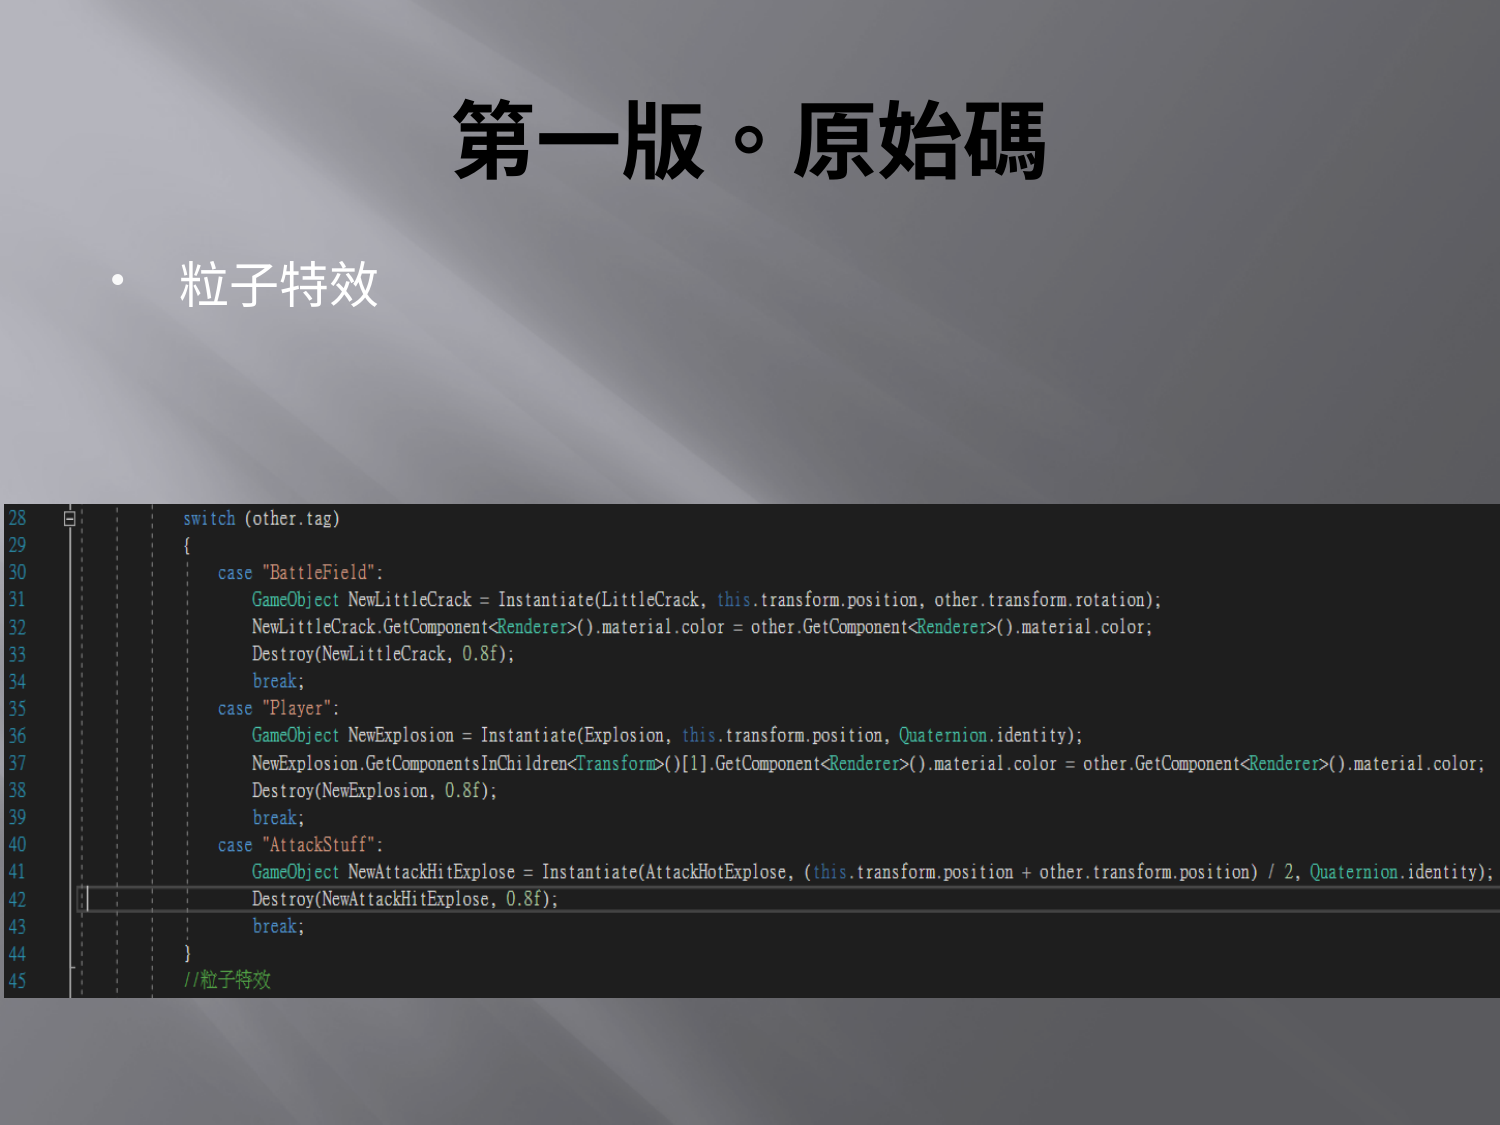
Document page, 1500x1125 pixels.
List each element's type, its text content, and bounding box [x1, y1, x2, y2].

list 粒子特效 [75, 246, 1472, 504]
picture [3, 504, 1500, 998]
title 第一版。原始碼 [75, 45, 1425, 233]
